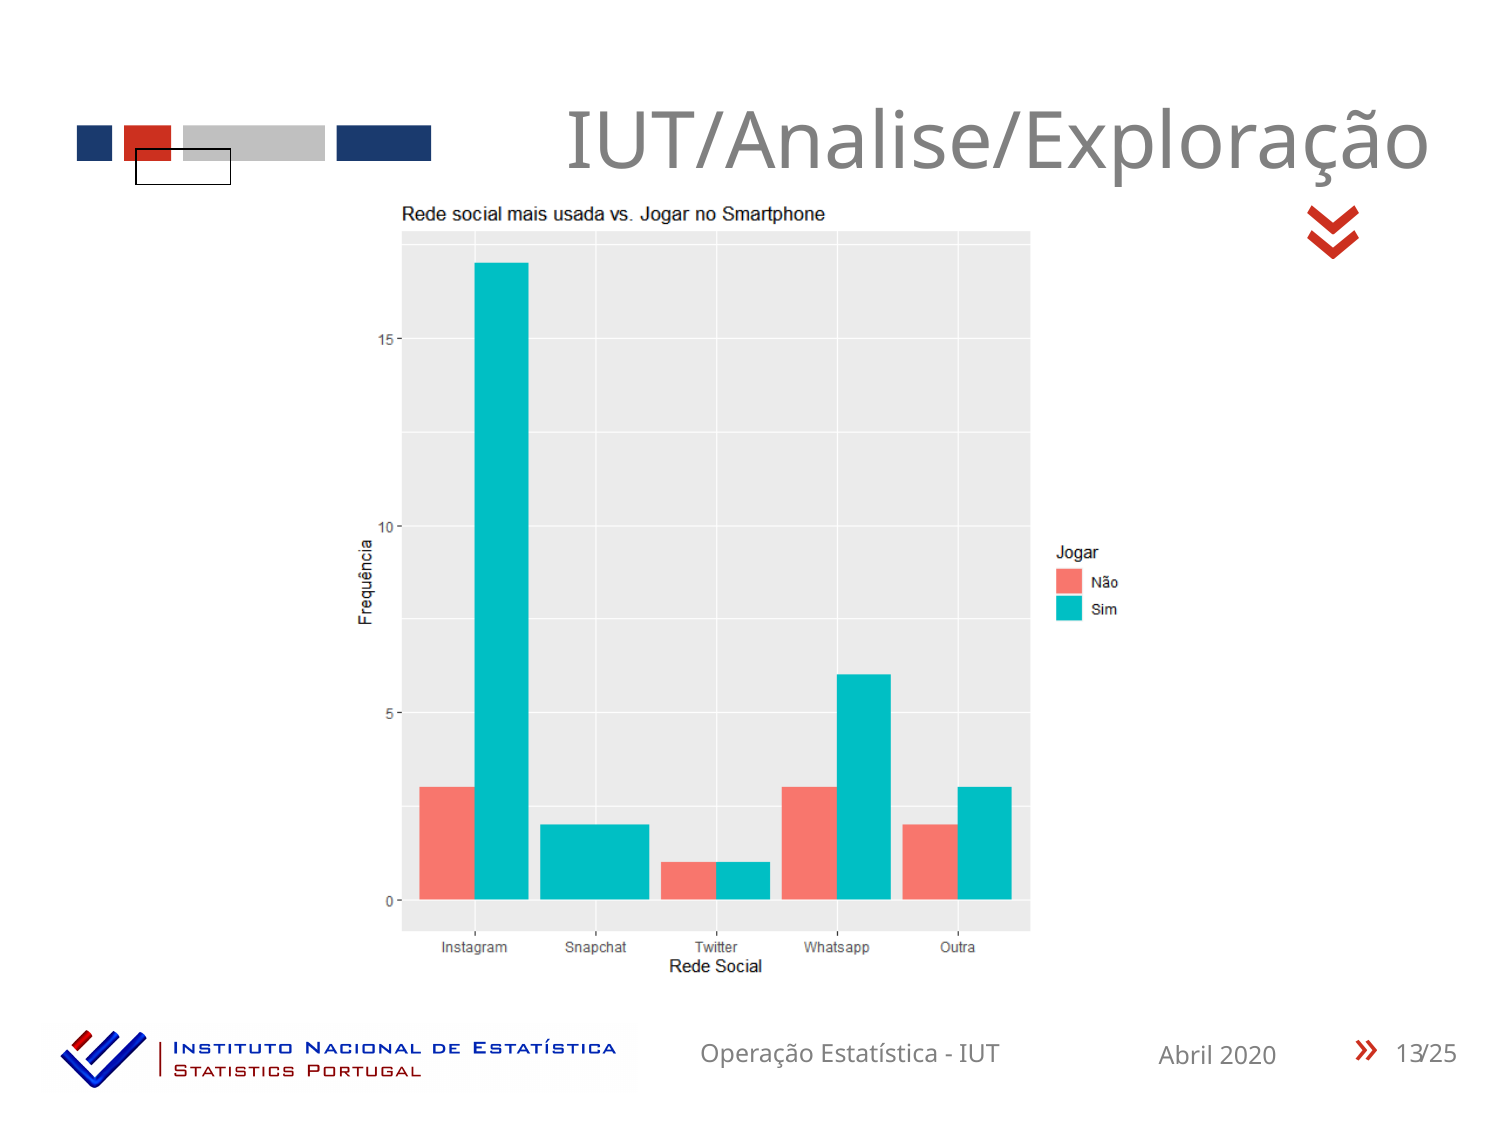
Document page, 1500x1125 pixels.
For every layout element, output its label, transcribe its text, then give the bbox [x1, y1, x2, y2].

text_box « [1234, 207, 1400, 280]
picture [348, 196, 1137, 985]
text_box IUT/Analise/Exploração [454, 66, 1447, 207]
picture [41, 1023, 638, 1093]
text_box 13 [1380, 1029, 1447, 1075]
